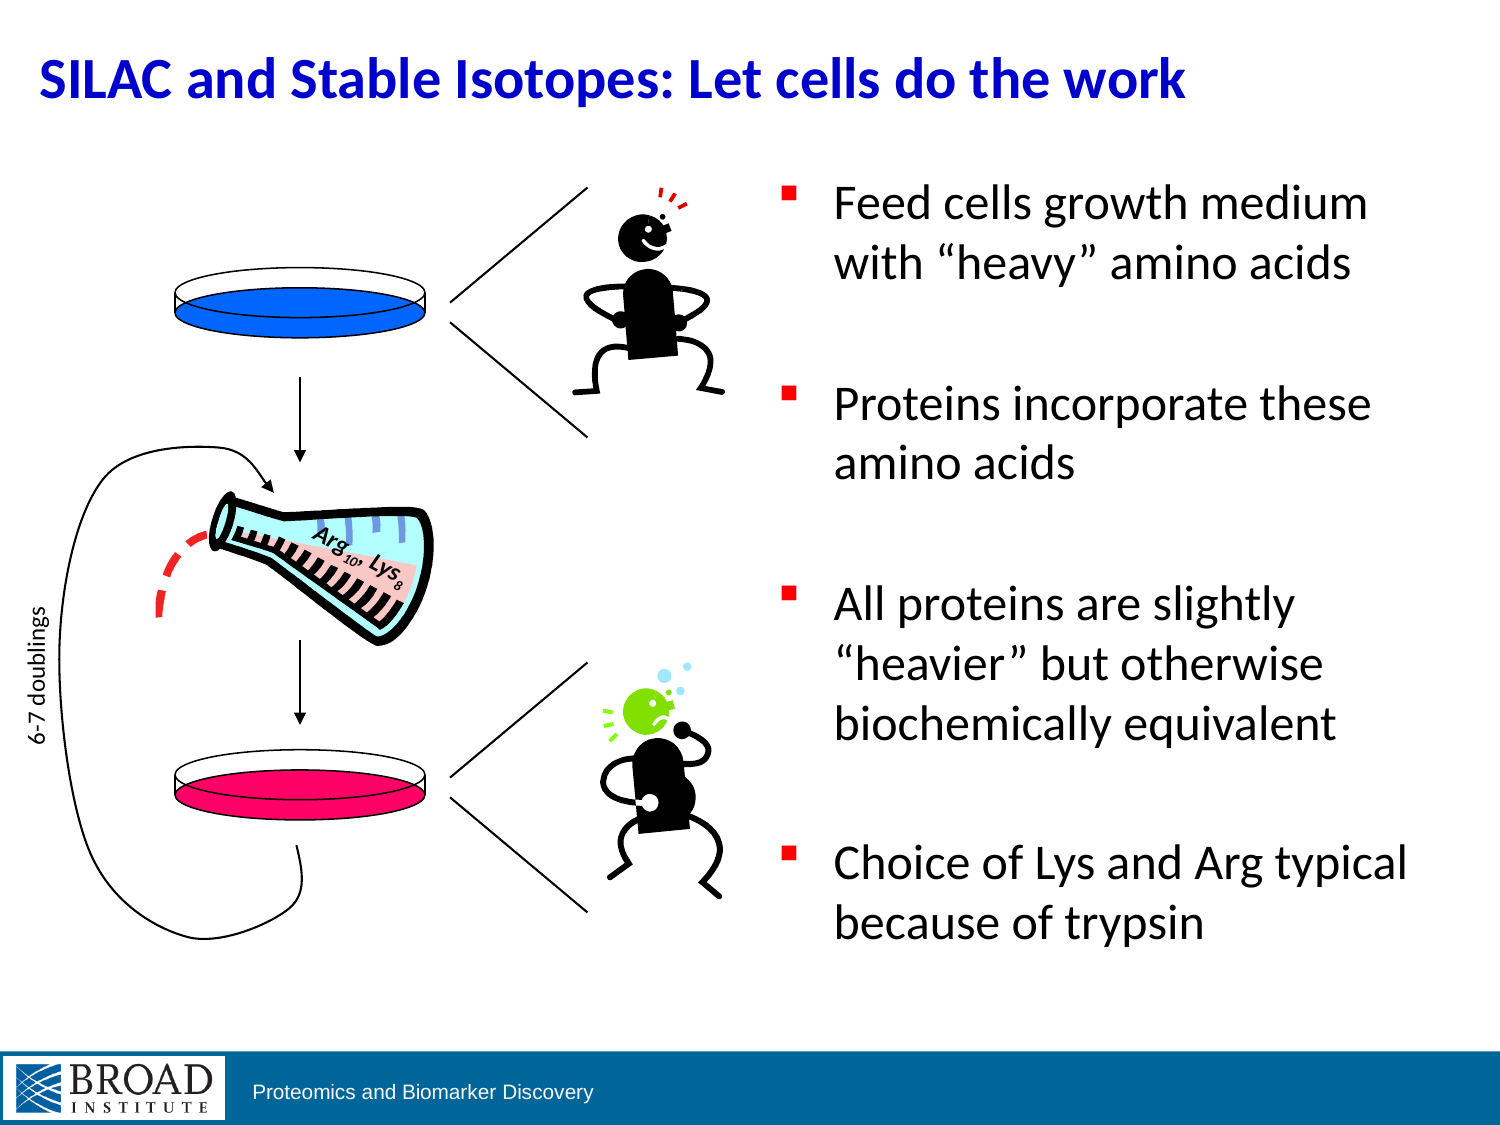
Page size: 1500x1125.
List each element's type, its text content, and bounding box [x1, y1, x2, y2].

picture [571, 187, 726, 396]
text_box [174, 749, 426, 821]
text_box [449, 187, 588, 303]
text_box 6-7 doublings [12, 591, 58, 760]
picture [599, 662, 726, 900]
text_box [449, 796, 588, 913]
title SILAC and Stable Isotopes: Let cells do the work [24, 12, 1475, 138]
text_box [449, 662, 588, 778]
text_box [155, 487, 438, 650]
picture [4, 1057, 224, 1119]
list Feed cells growth medium with “heavy” amino acids Proteins incorporate these amino acids All proteins are slightly “heavier” but otherwise biochemically equivalent Choice of Lys and Arg typical because of trypsin [762, 162, 1463, 1025]
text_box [449, 321, 588, 438]
text_box [58, 444, 304, 942]
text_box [174, 267, 426, 339]
